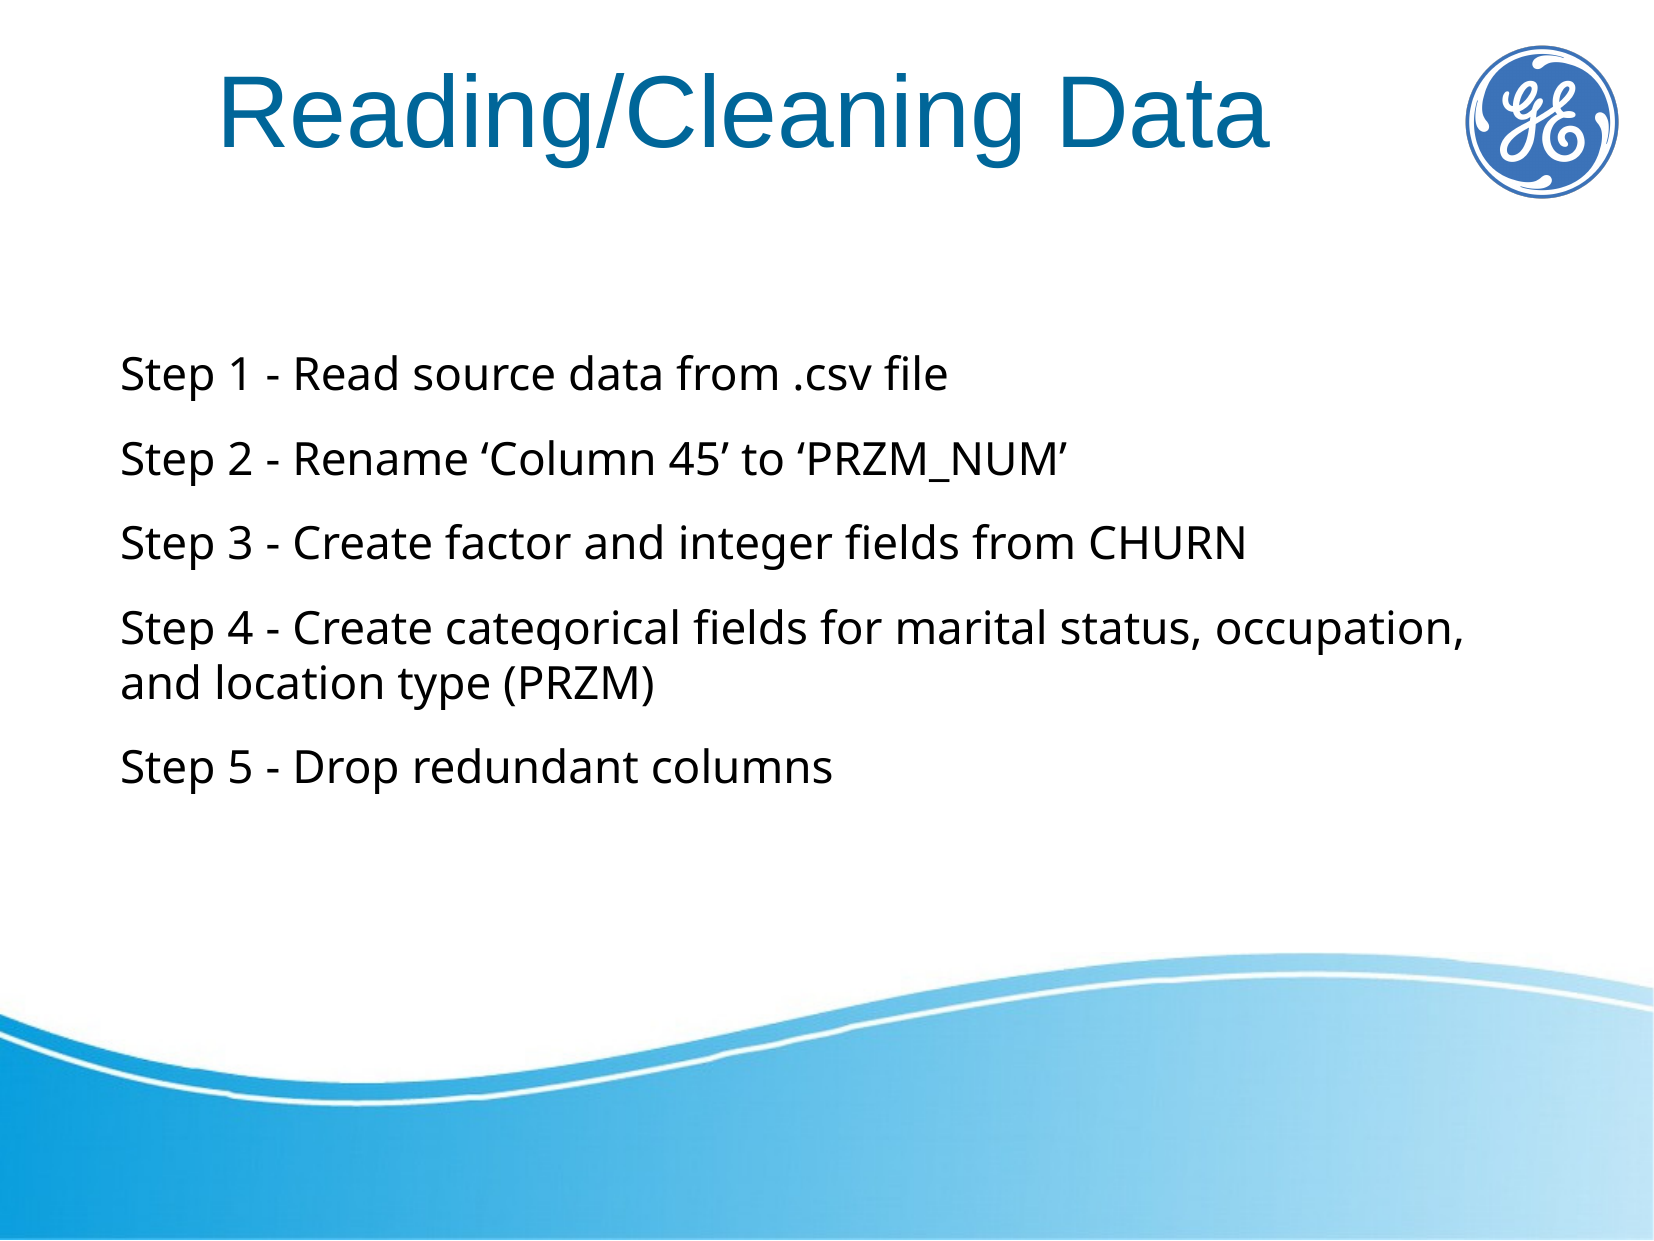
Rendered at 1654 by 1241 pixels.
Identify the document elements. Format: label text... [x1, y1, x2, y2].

picture [0, 952, 1654, 1240]
picture [1464, 44, 1620, 200]
text_box Reading/Cleaning Data [0, 2, 1488, 210]
text_box Step 1 - Read source data from .csv file Step 2 - Rename ‘Column 45’ to ‘PRZM_NUM’ Step 3 - Create factor and integer fields from CHURN Step 4 - Create categorical fields for marital status, occupation, and location type (PRZM) Step 5 - Drop redundant columns [119, 344, 1545, 870]
